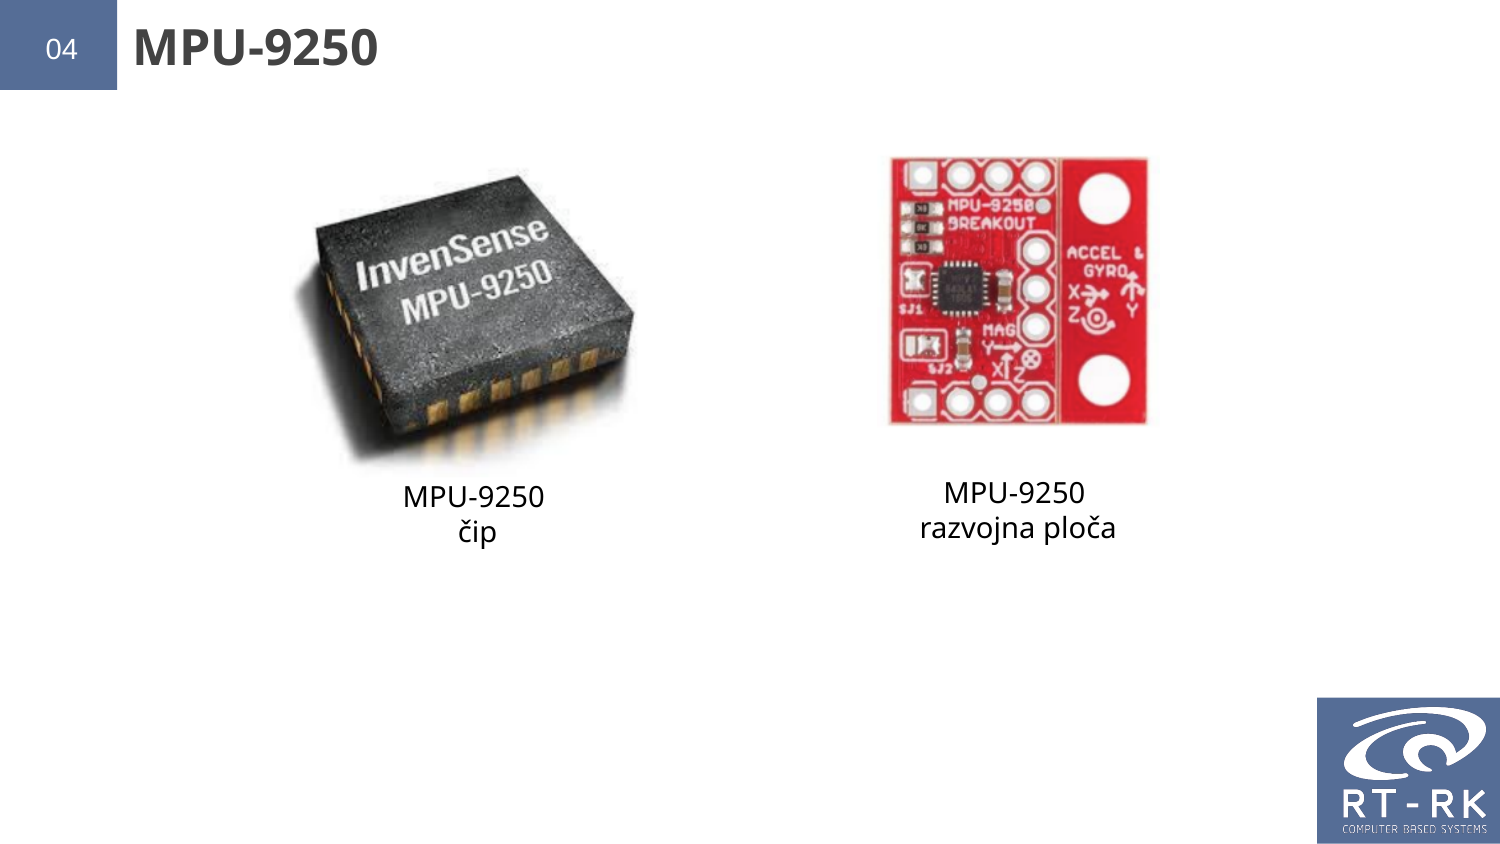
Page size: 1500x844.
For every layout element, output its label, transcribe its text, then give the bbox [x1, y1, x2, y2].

picture [289, 147, 666, 494]
text_box MPU-9250 razvojna ploča [877, 467, 1160, 552]
title MPU-9250 [118, 0, 1453, 80]
text_box MPU-9250 čip [289, 500, 666, 556]
text_box 04 [0, 0, 94, 95]
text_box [1316, 697, 1500, 844]
text_box [94, 0, 118, 90]
picture [877, 147, 1160, 436]
